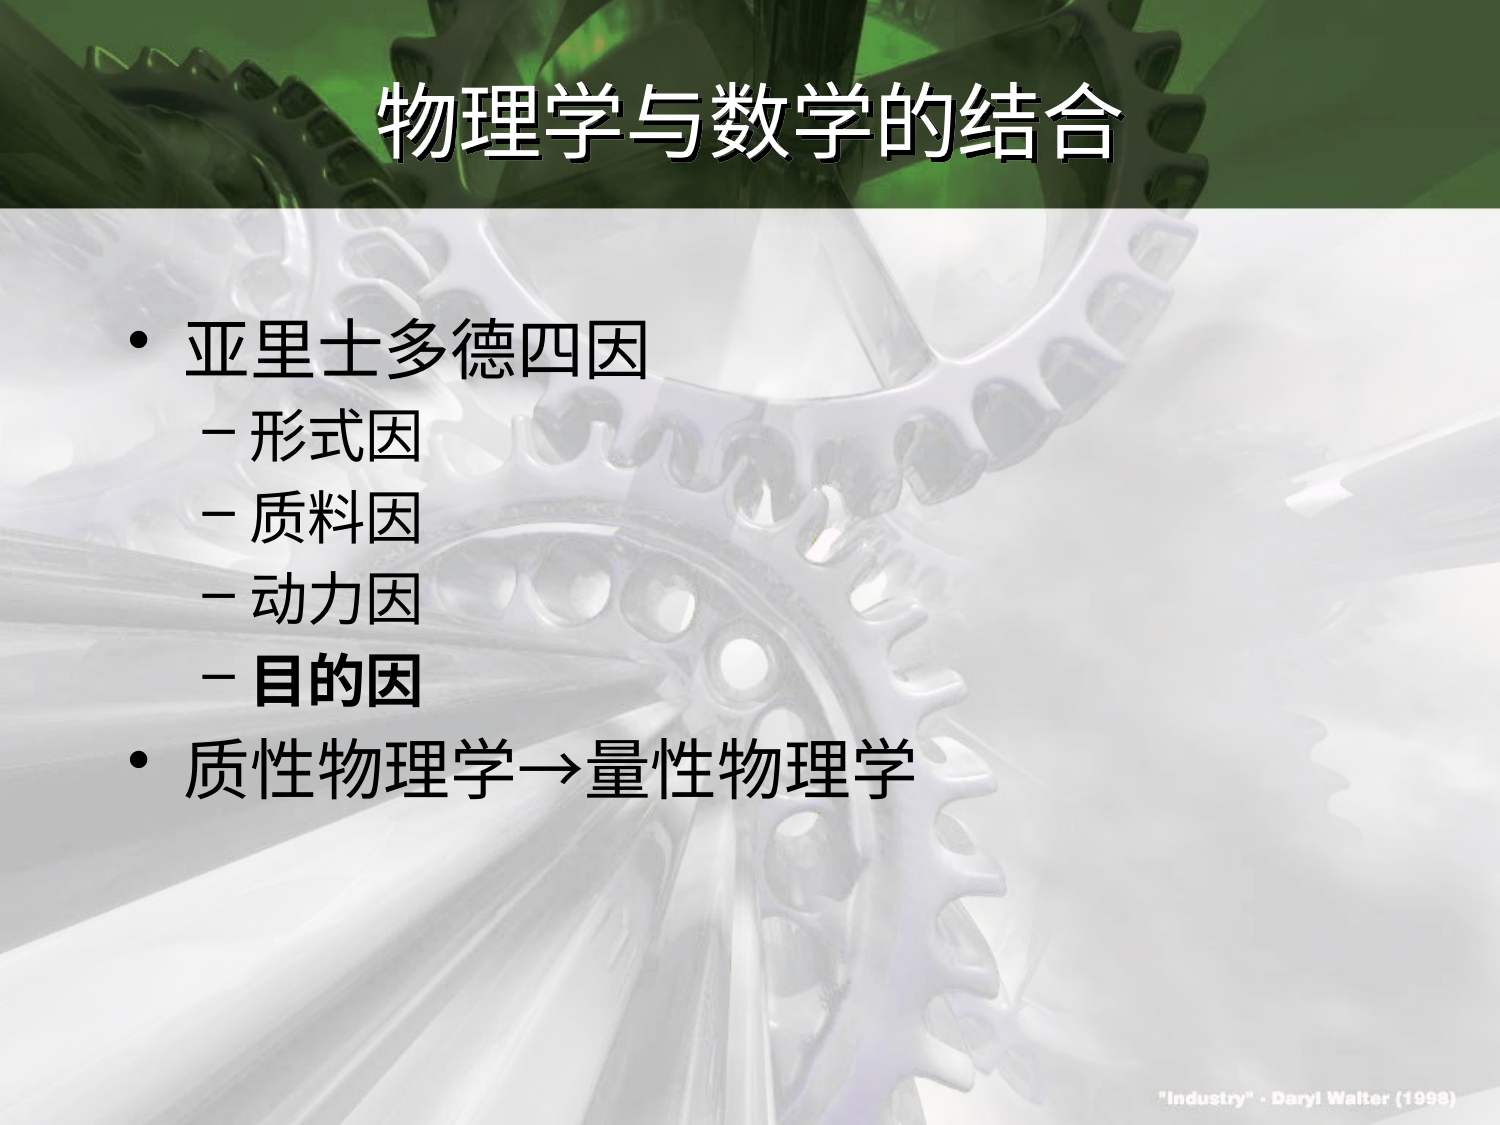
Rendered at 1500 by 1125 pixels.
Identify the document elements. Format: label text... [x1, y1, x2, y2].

title 物理学与数学的结合 [112, 24, 1388, 213]
picture [0, 0, 1500, 1125]
list 亚里士多德四因 形式因 质料因 动力因 目的因 质性物理学→量性物理学 [112, 299, 1388, 1001]
